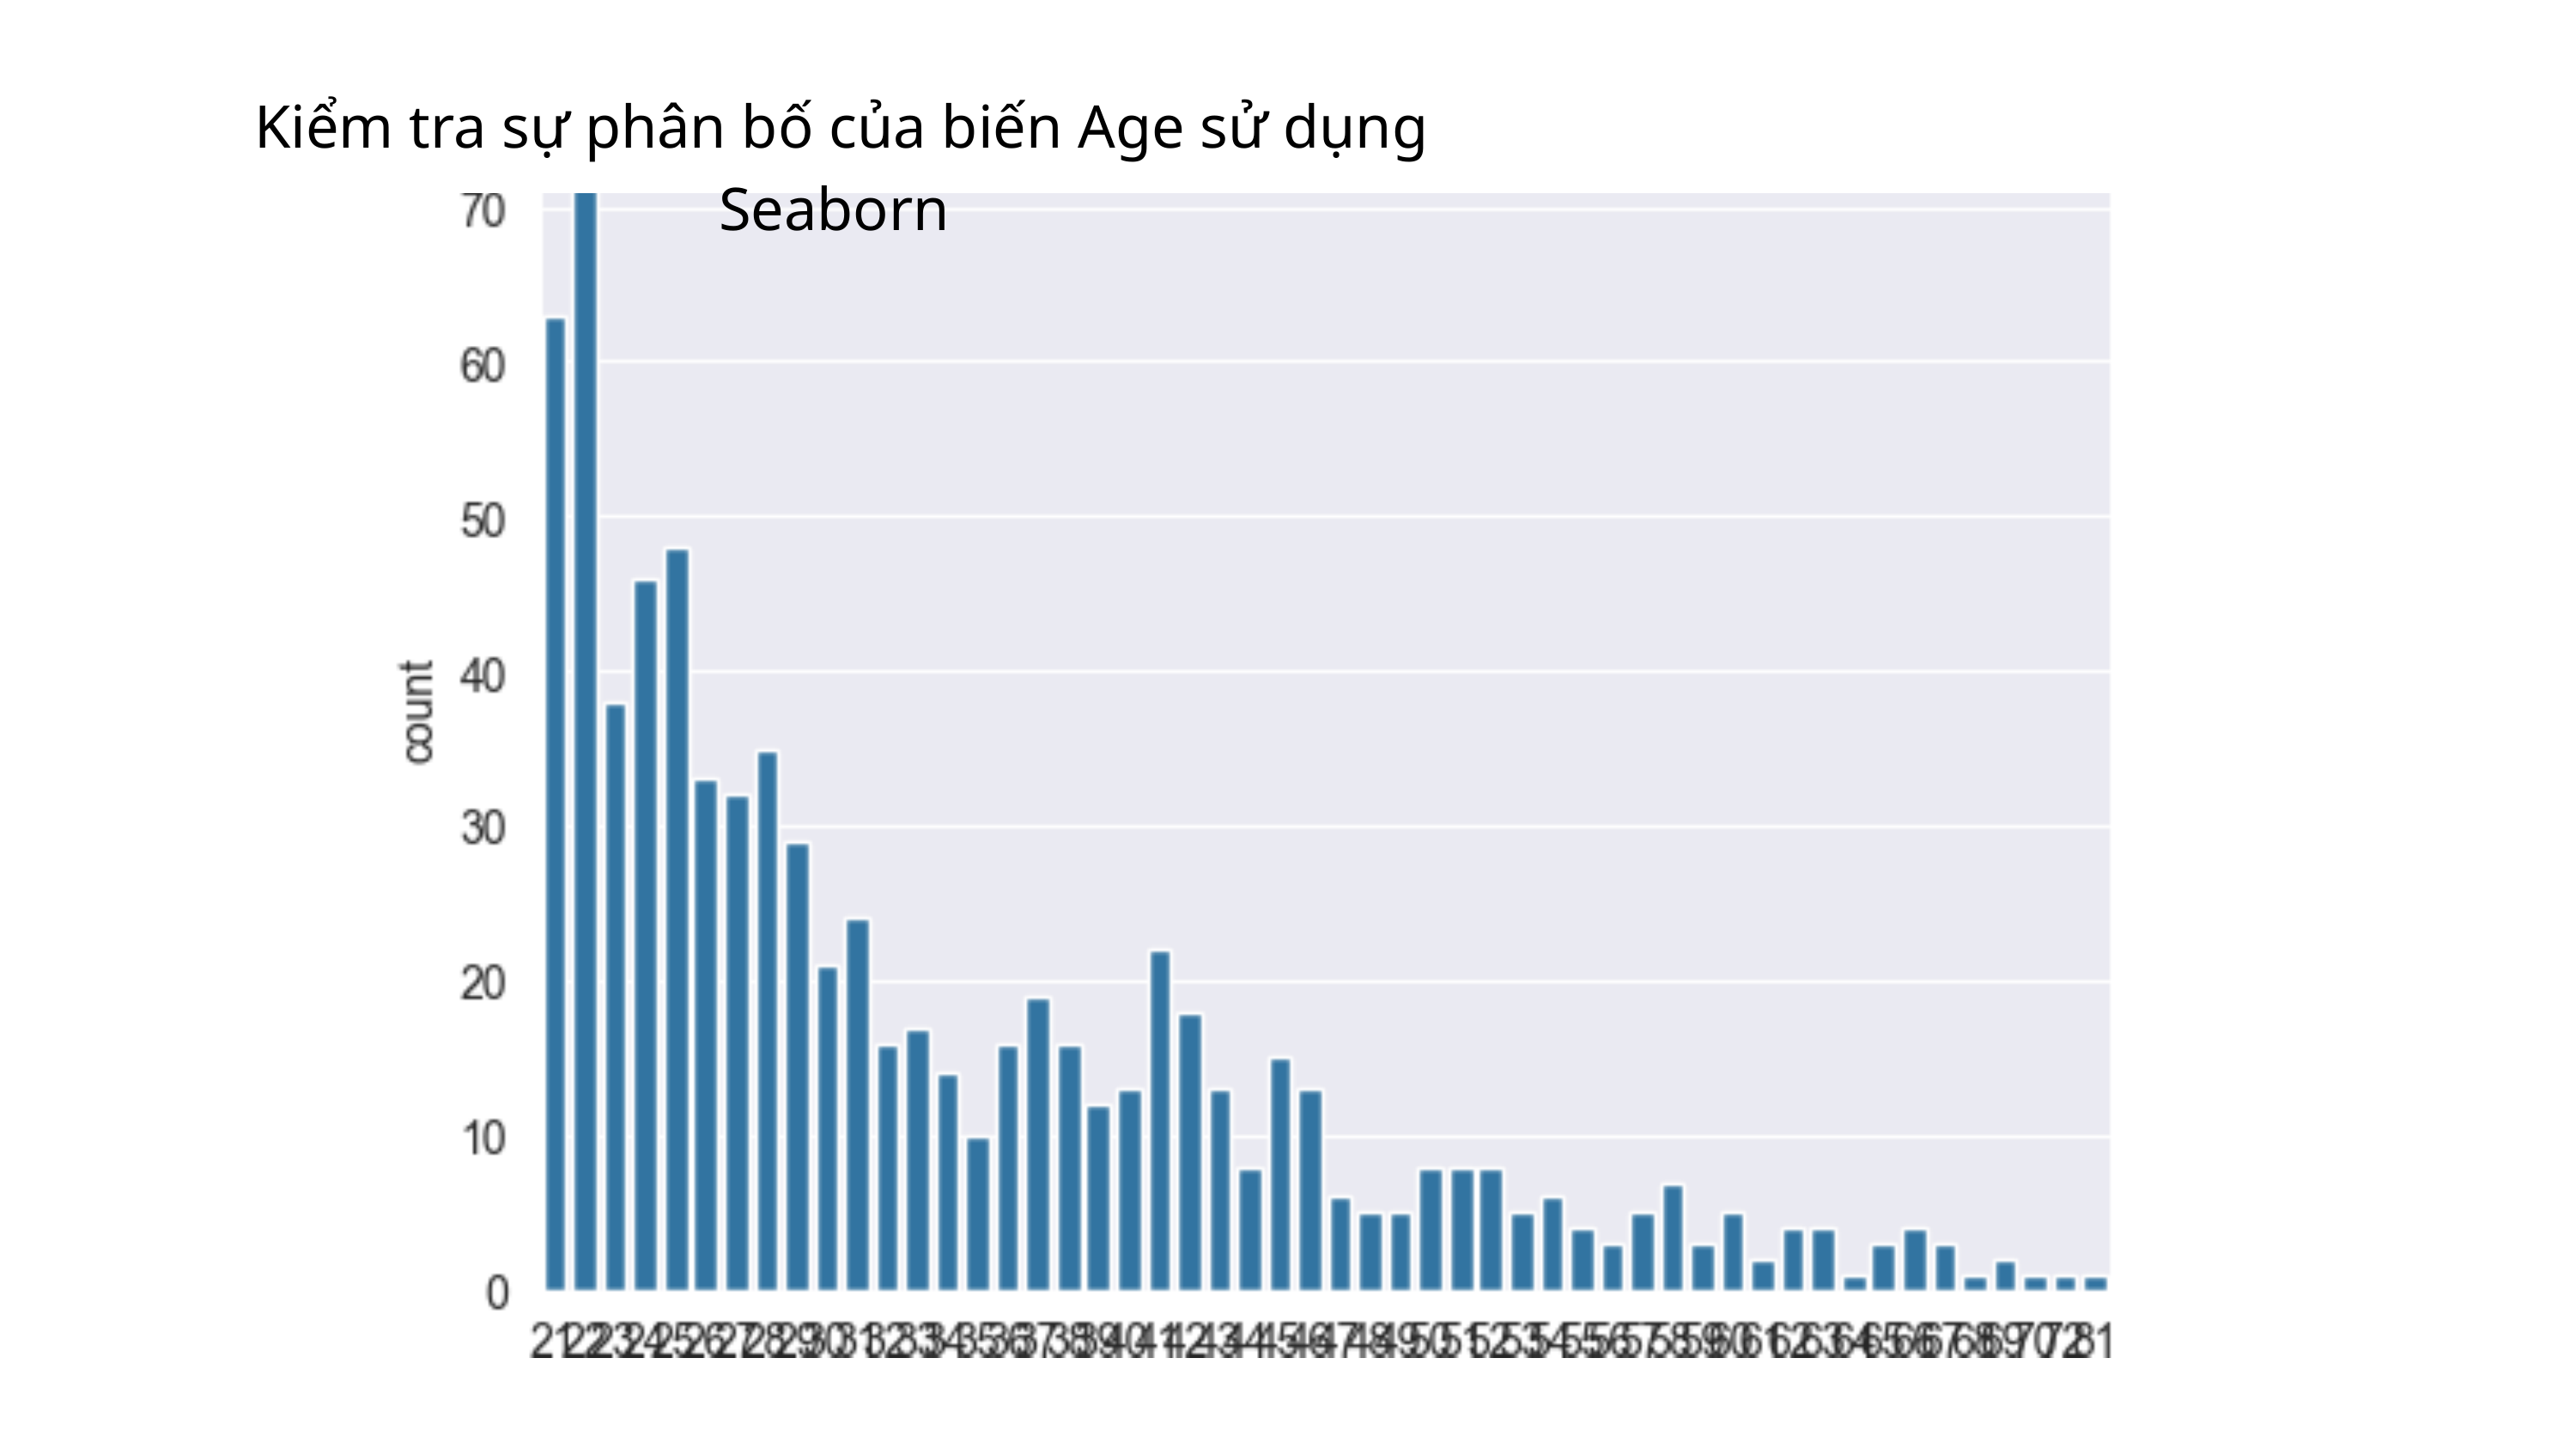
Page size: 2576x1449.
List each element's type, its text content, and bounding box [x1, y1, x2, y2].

text_box Kiểm tra sự phân bố của biến Age sử dụng Seaborn [144, 76, 1524, 242]
text_box [367, 193, 2149, 1358]
